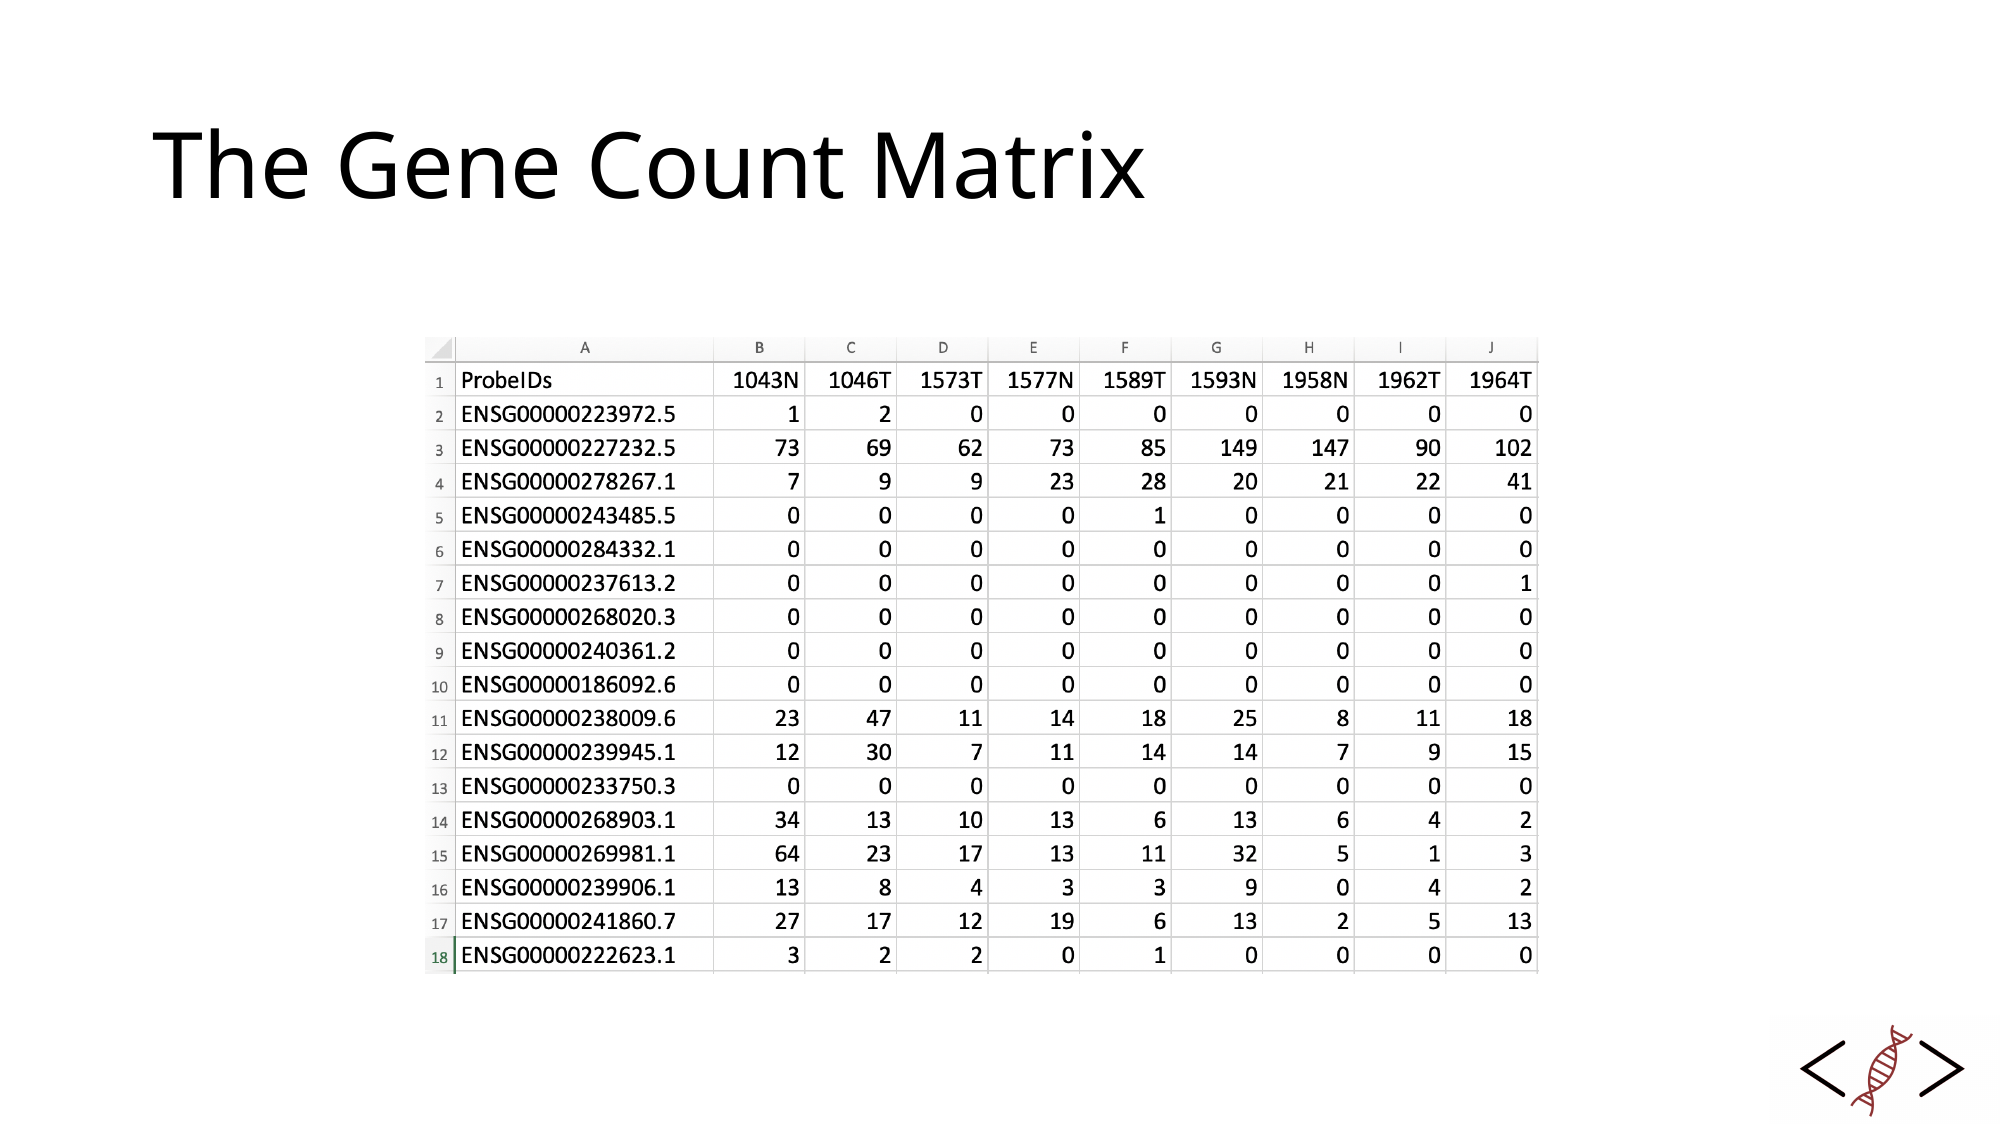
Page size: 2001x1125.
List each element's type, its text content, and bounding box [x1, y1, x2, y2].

picture [424, 337, 1539, 974]
picture [1769, 1015, 2000, 1124]
title The Gene Count Matrix [137, 59, 1863, 278]
